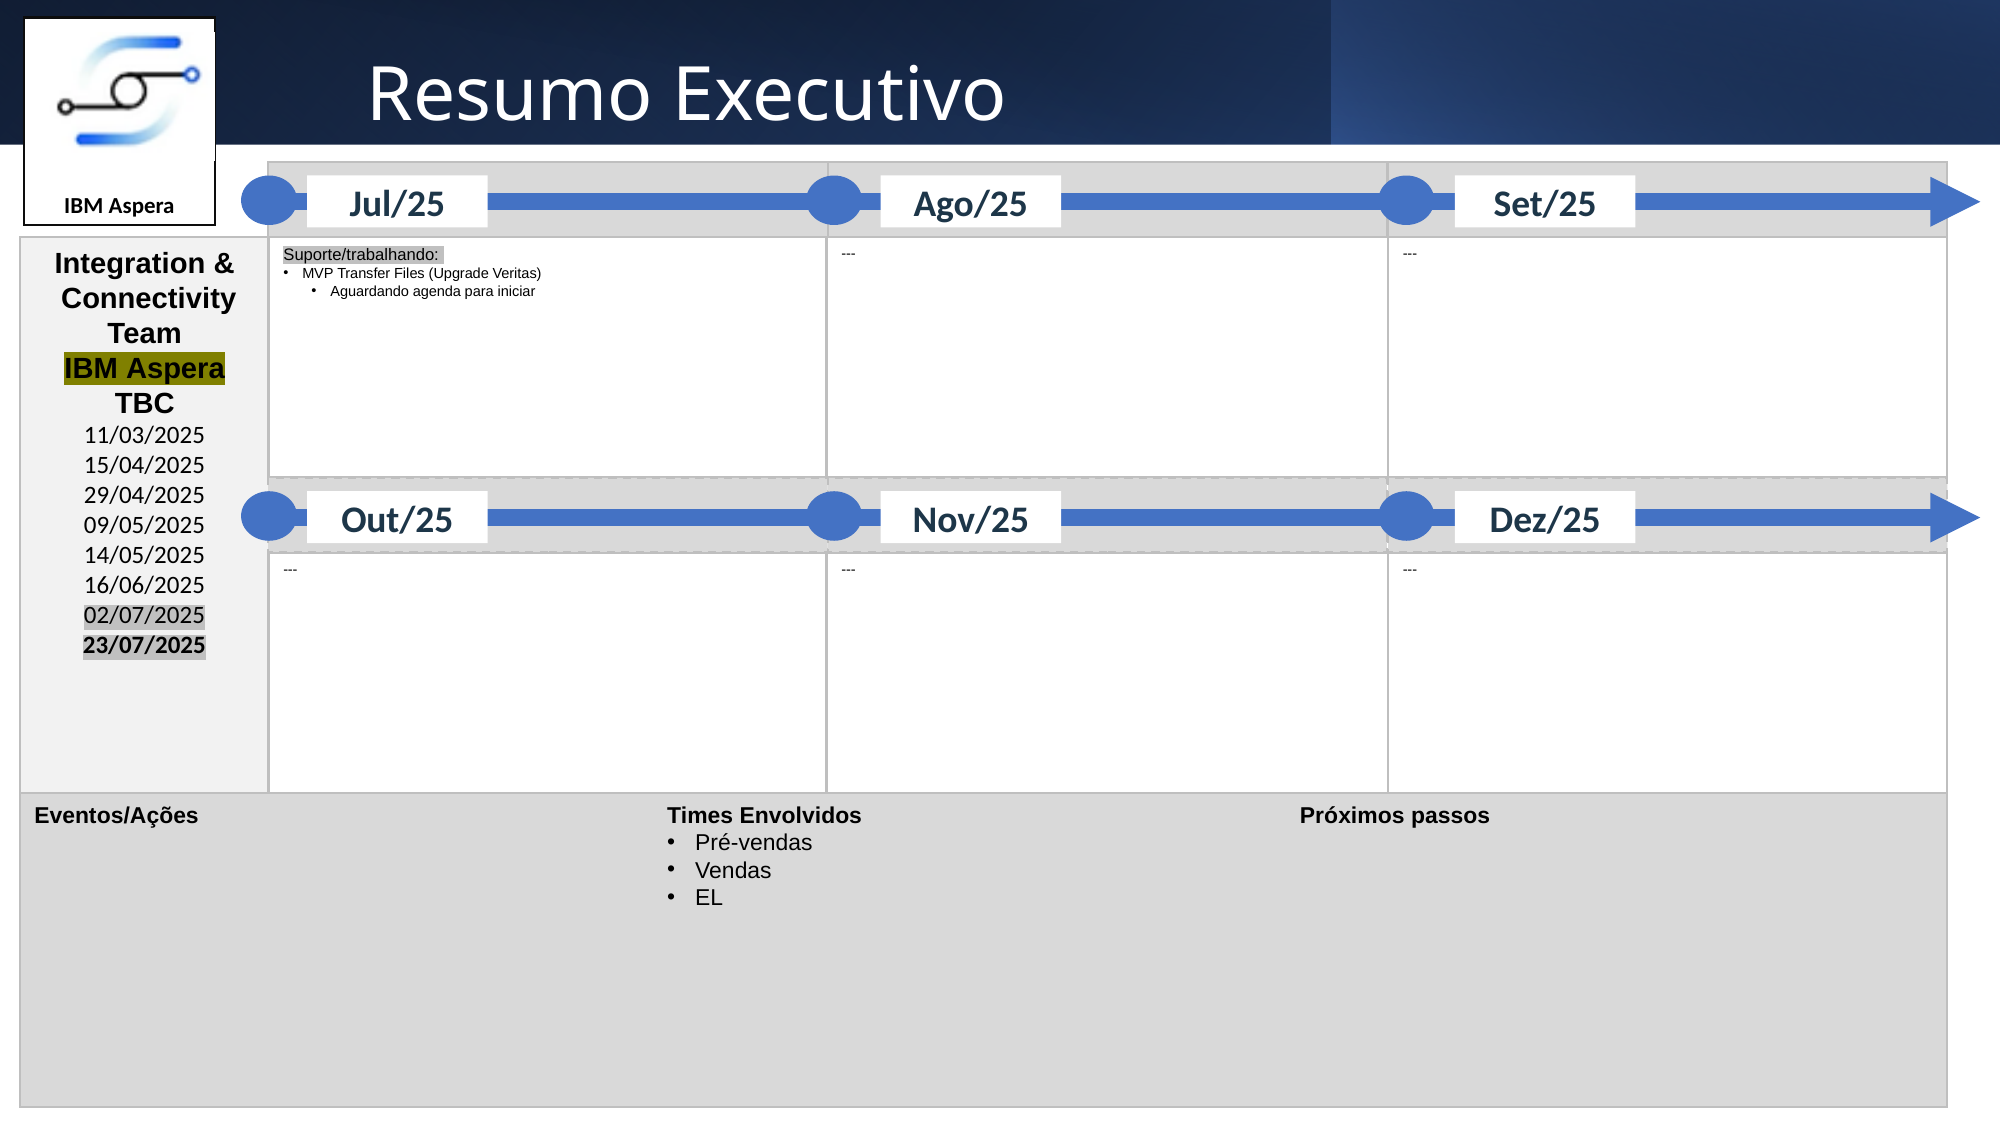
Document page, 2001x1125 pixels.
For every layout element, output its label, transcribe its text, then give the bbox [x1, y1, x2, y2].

text_box Resumo Executivo [351, 48, 1908, 145]
text_box [0, 144, 2000, 310]
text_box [23, 17, 215, 226]
text_box [0, 0, 74, 144]
text_box Eventos/Ações Times Envolvidos Pré-vendas Vendas EL Próximos passos [19, 794, 1948, 1108]
text_box [74, 0, 2000, 144]
text_box Integration & Connectivity Team IBM Aspera TBC 11/03/2025 15/04/2025 29/04/2025 09/05/2025 14/05/2025 16/06/2025 02/07/2025 23/07/2025 [19, 236, 267, 794]
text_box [241, 162, 1981, 793]
text_box [0, 310, 2000, 1125]
